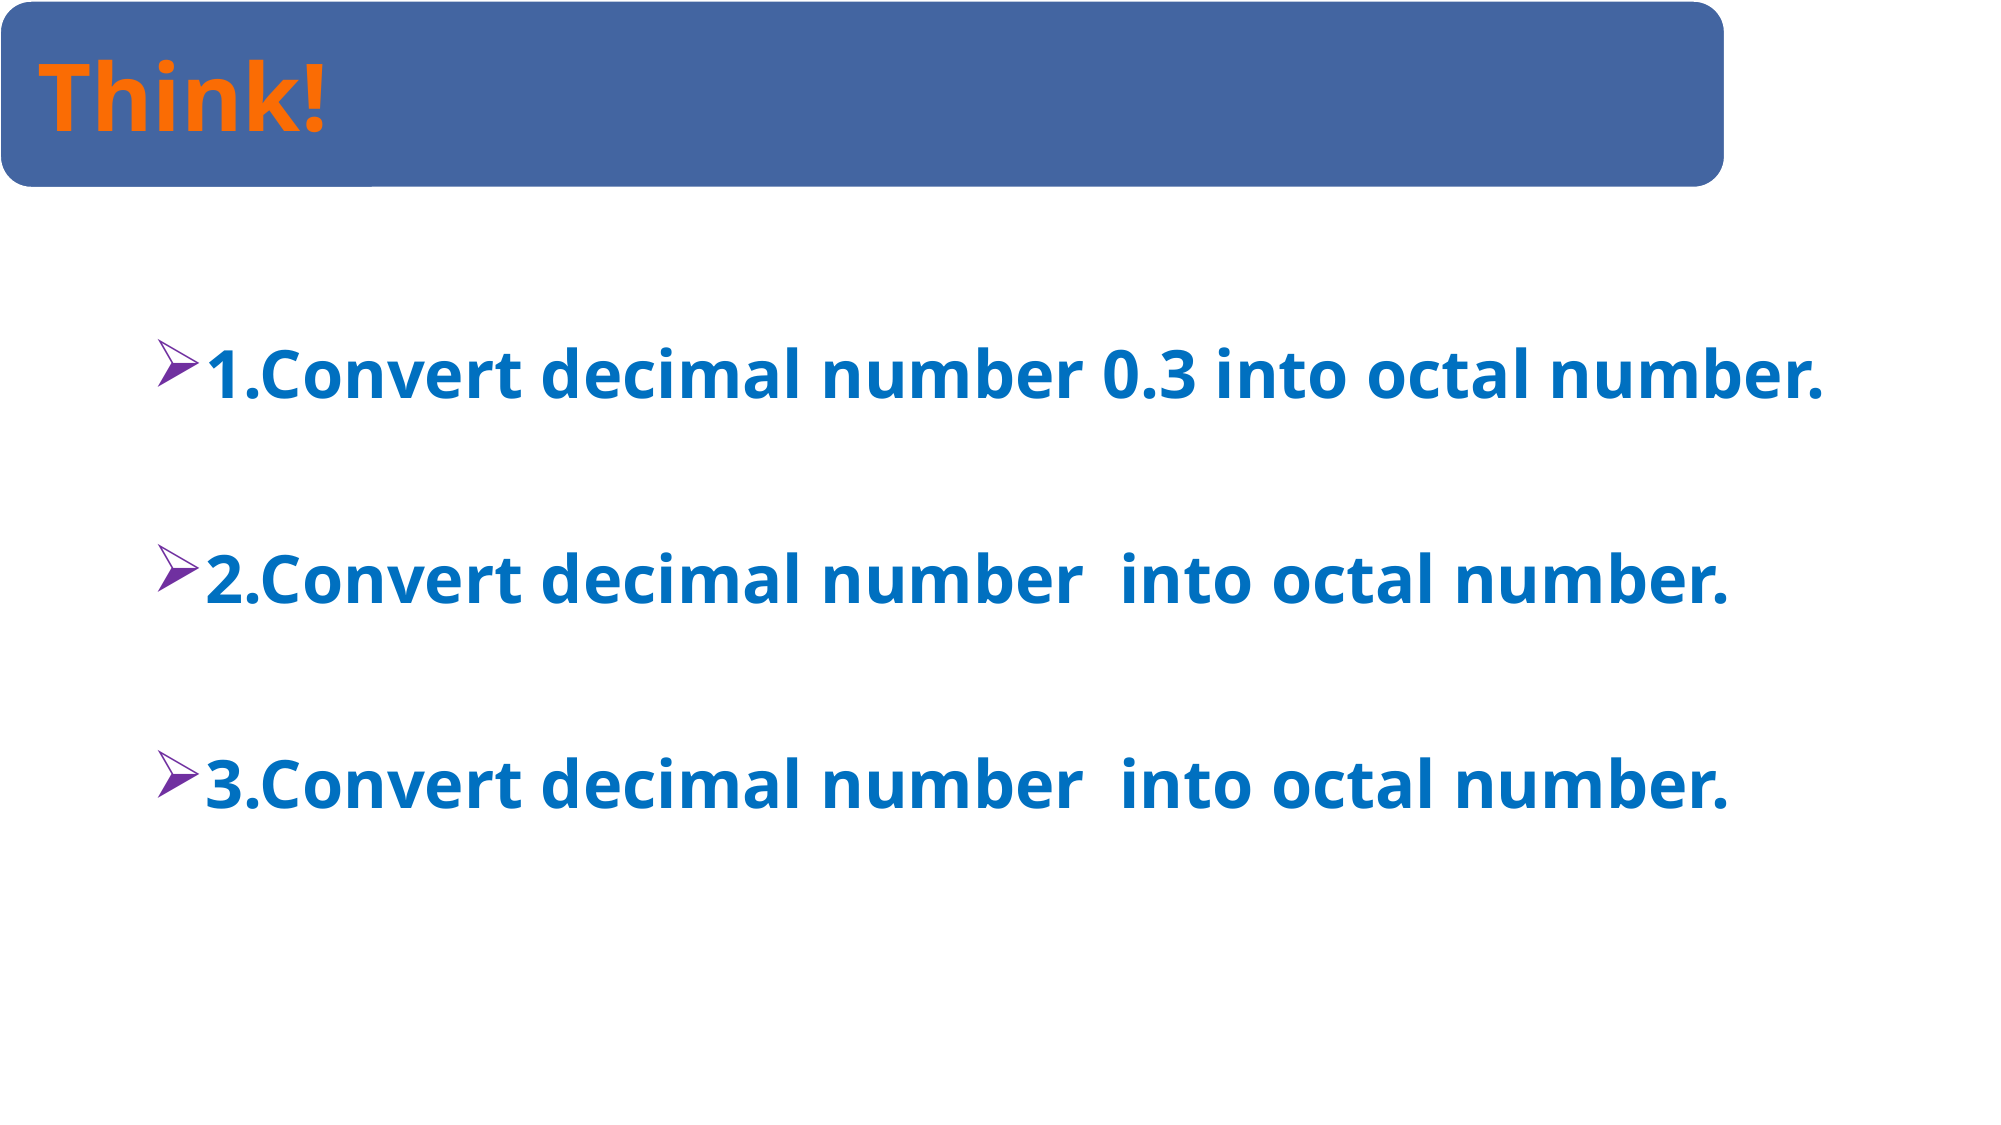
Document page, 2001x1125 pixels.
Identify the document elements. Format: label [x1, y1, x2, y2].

text_box [137, 59, 1863, 249]
